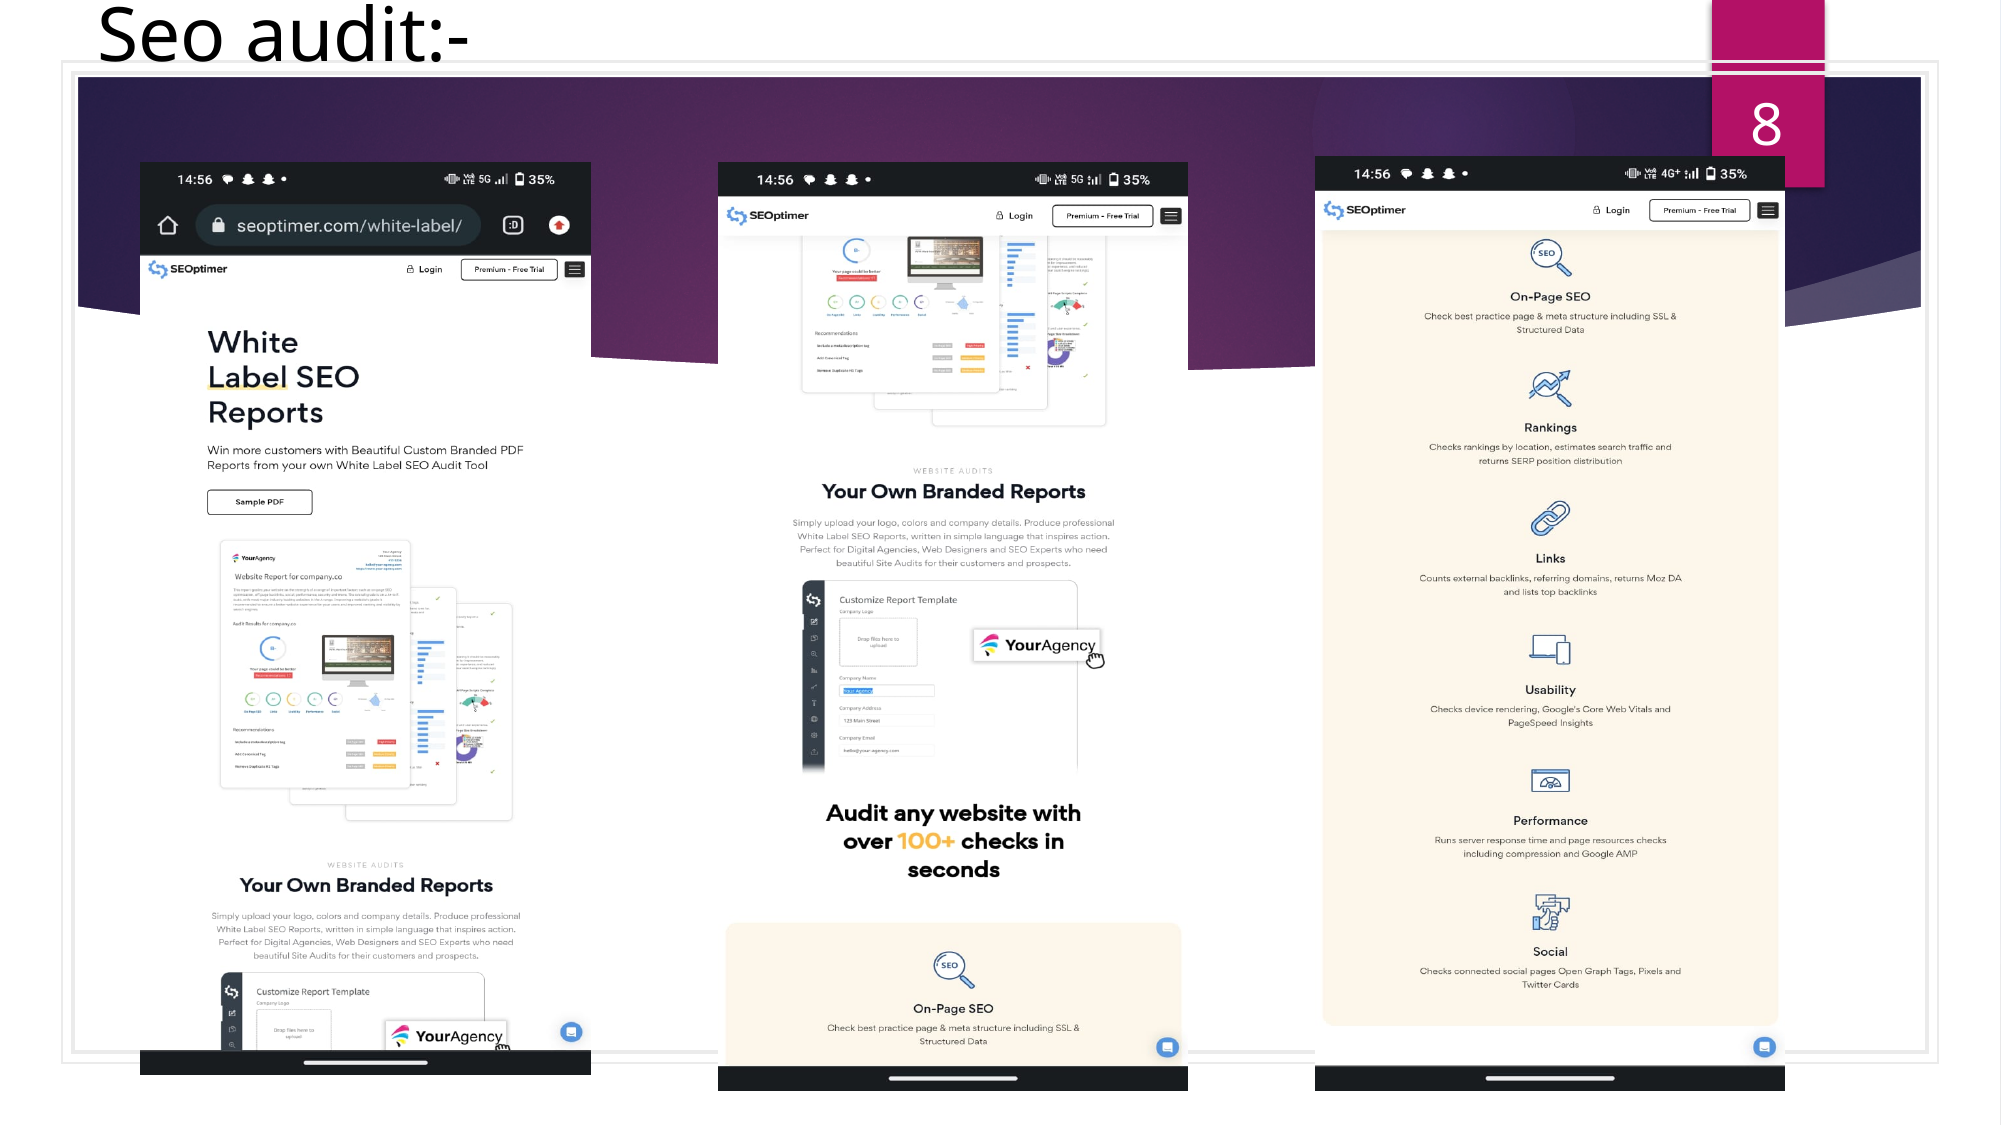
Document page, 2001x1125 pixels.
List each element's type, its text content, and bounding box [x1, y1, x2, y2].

title Seo audit:- [82, 0, 1520, 90]
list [140, 162, 591, 1075]
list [718, 162, 1188, 1091]
slide_number 8 [1698, 48, 1836, 175]
picture [1315, 156, 1785, 1091]
